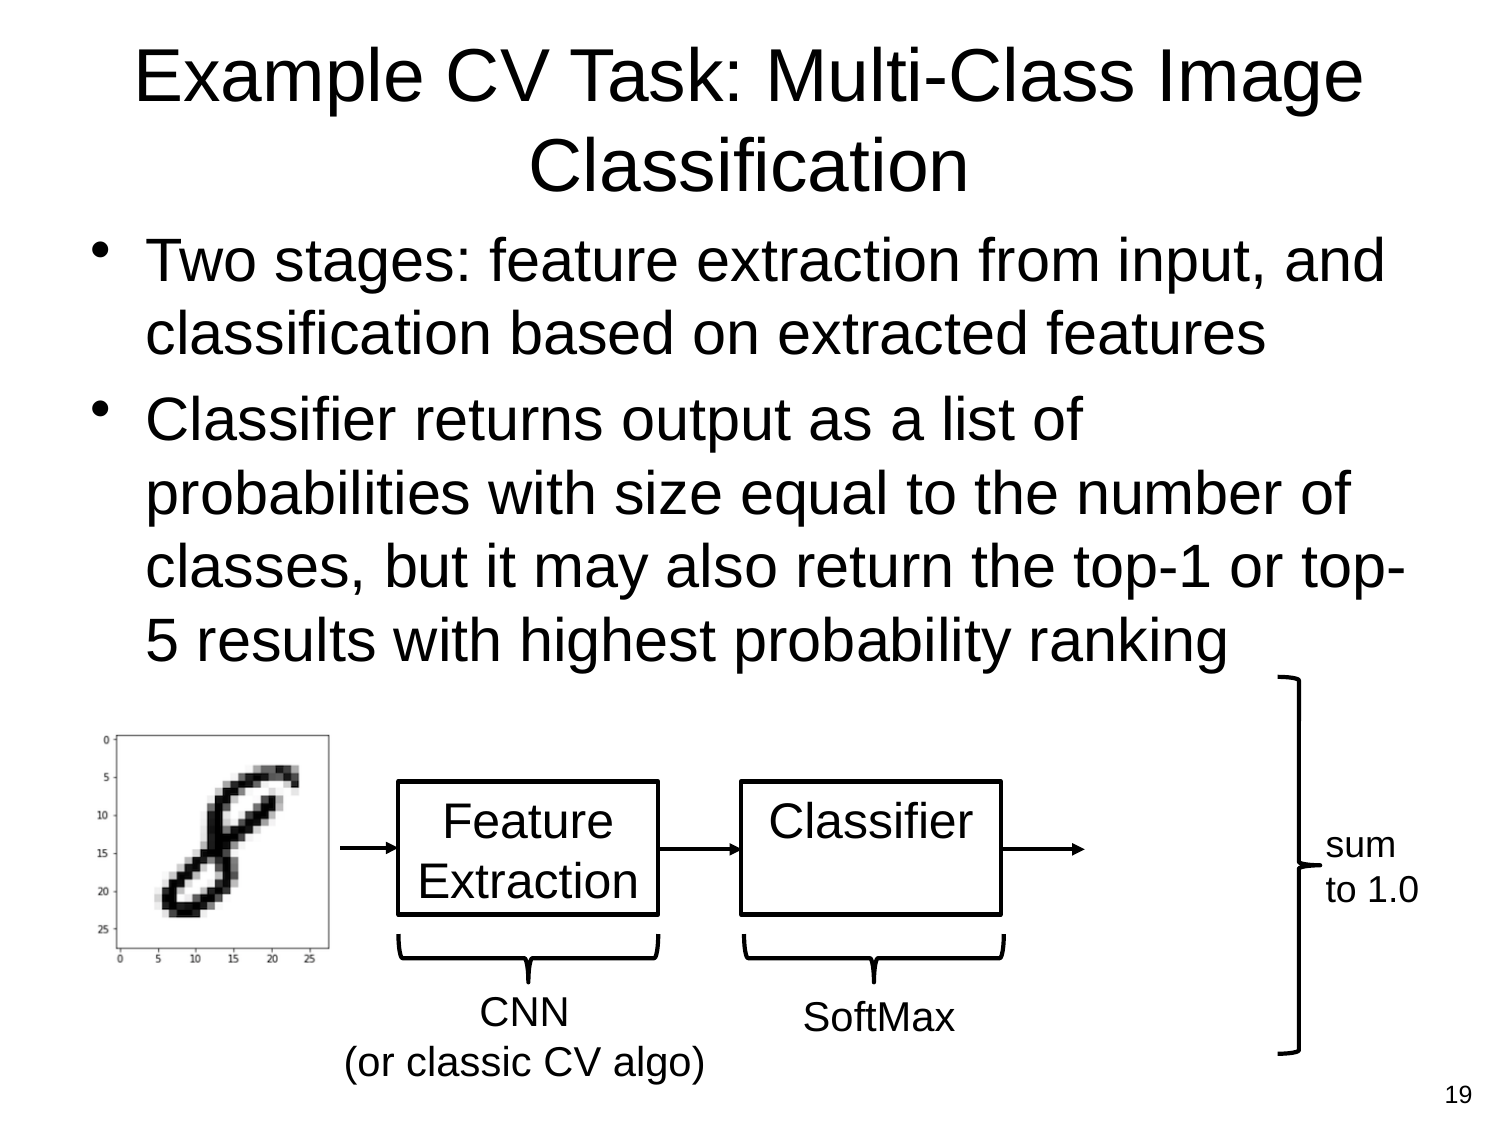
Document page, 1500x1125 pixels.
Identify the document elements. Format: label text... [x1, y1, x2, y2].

text_box SoftMax [788, 982, 971, 1048]
text_box Feature Extraction [398, 781, 659, 915]
slide_number 19 [1137, 1070, 1488, 1112]
text_box sum to 1.0 [1310, 812, 1435, 918]
picture [91, 727, 340, 969]
text_box Classifier [740, 781, 1001, 915]
text_box [398, 934, 659, 977]
text_box [1277, 676, 1310, 1054]
text_box [744, 934, 1004, 982]
list Two stages: feature extraction from input, and classification based on extracted features Classifier returns output as a list of probabilities with size equal to the number of classes, but it may also return the top-1 or top-5 results with highest probability ranking [74, 212, 1426, 710]
title Example CV Task: Multi-Class Image Classification [74, 44, 1426, 188]
text_box CNN (or classic CV algo) [328, 977, 721, 1092]
